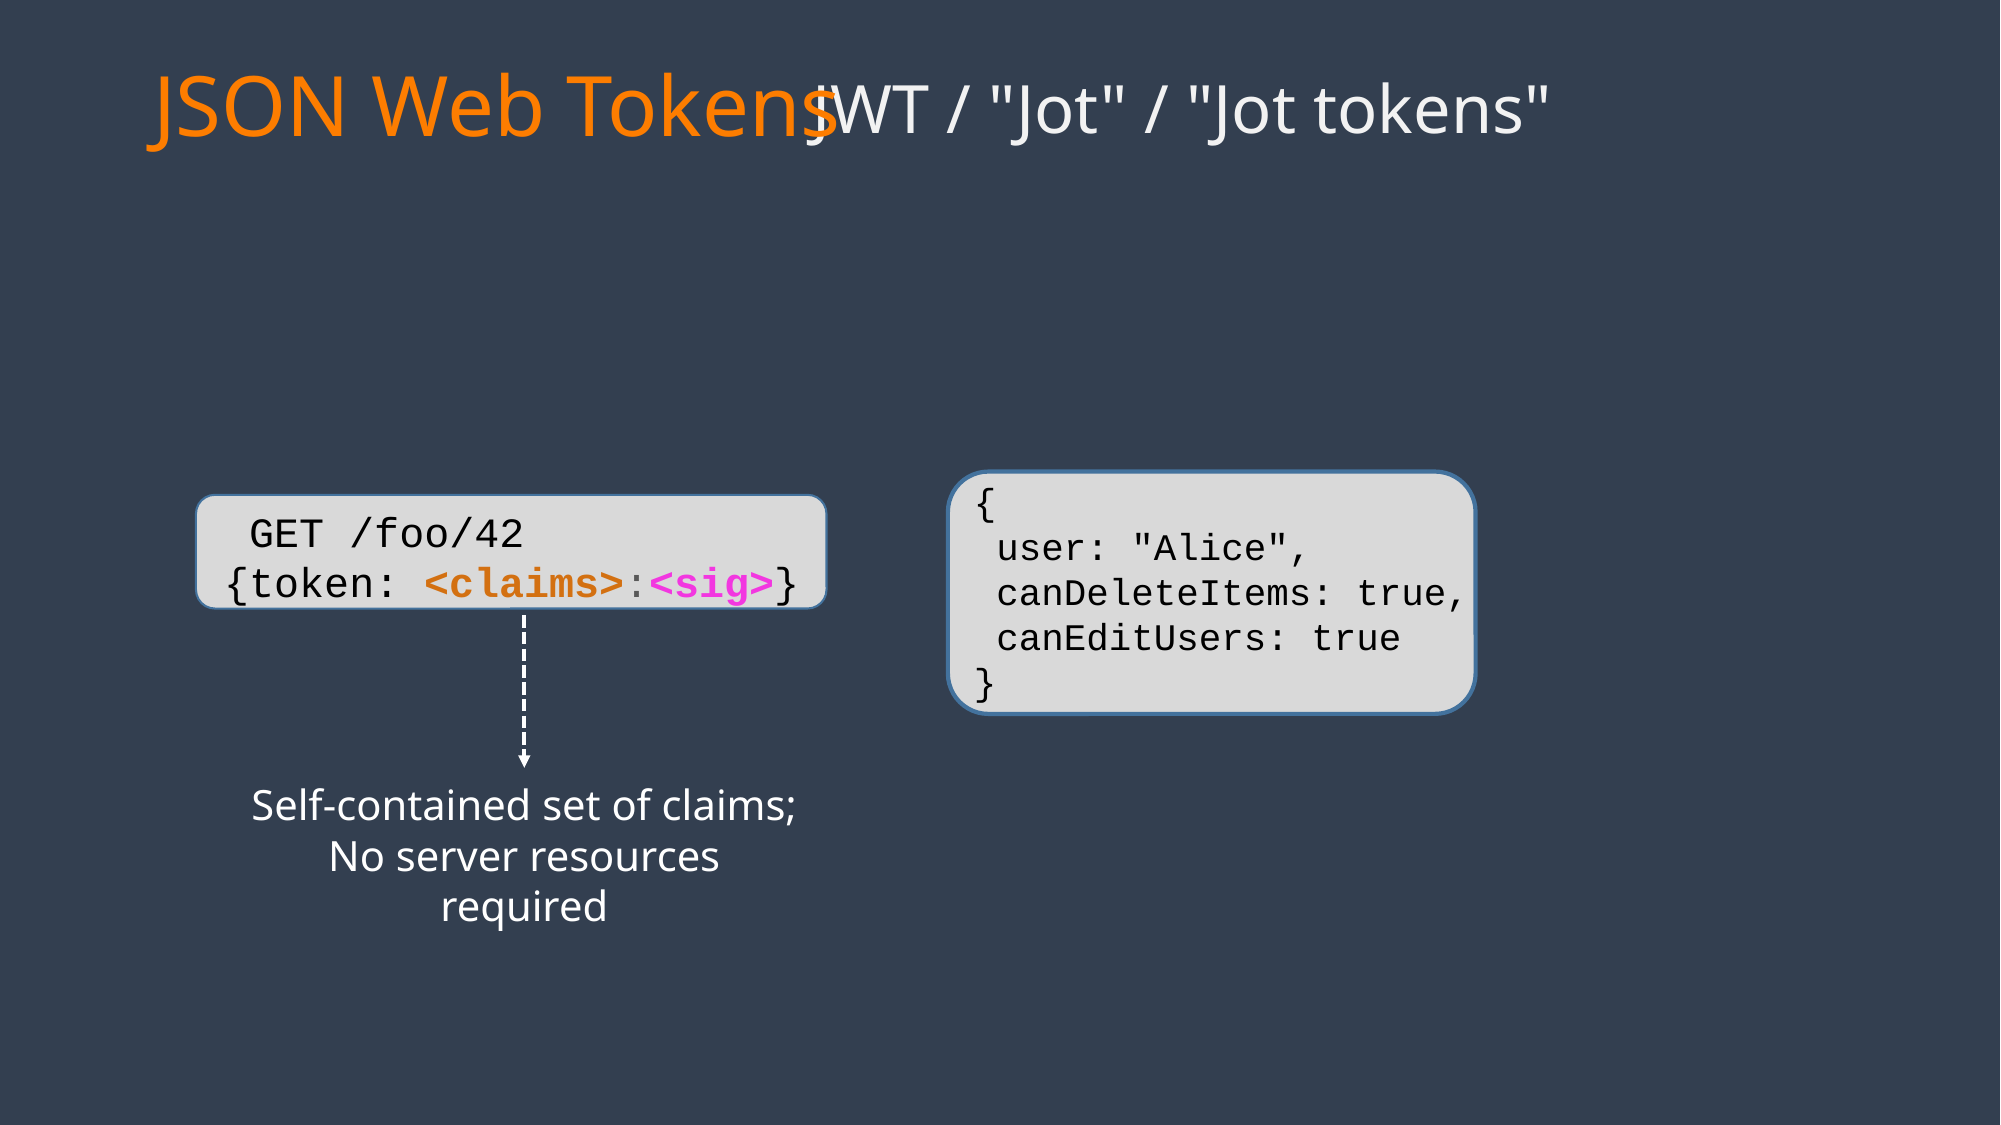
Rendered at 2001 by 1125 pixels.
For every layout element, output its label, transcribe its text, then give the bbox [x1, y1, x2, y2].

text_box Self-contained set of claims; No server resources required [231, 771, 818, 937]
text_box [946, 482, 959, 703]
text_box [0, 0, 2000, 160]
text_box JWT / "Jot" / "Jot tokens" [1186, 59, 1568, 155]
text_box GET /foo/42 {token: <claims>:<sig>} [209, 498, 815, 614]
text_box JSON Web Tokens [138, 45, 1186, 161]
text_box [968, 710, 1455, 715]
text_box [194, 493, 828, 609]
text_box { user: "Alice", canDeleteItems: true, canEditUsers: true } [959, 470, 1503, 710]
